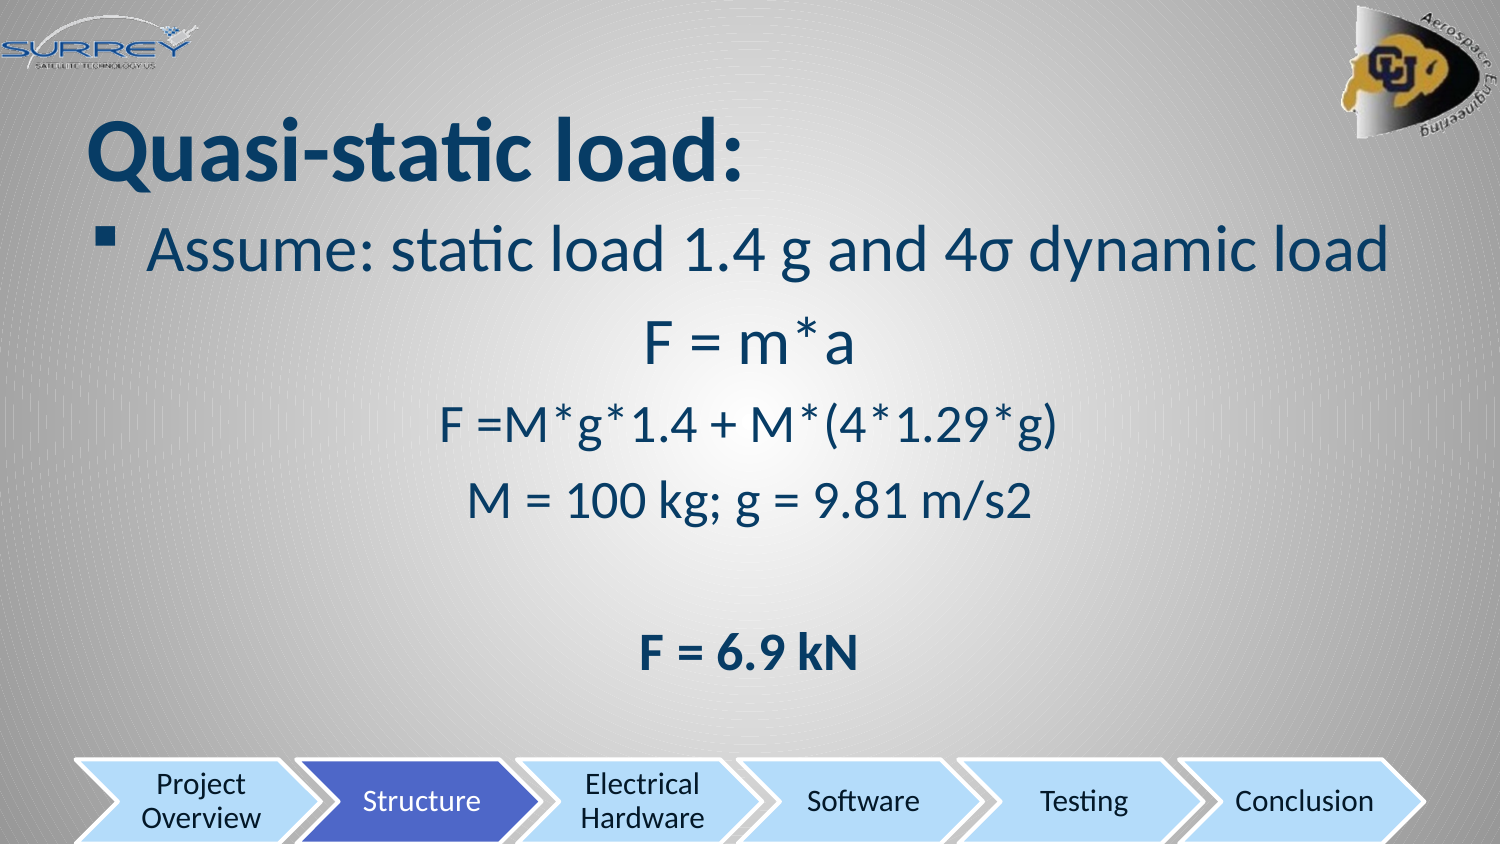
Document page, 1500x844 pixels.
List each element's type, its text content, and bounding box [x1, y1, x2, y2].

picture [0, 0, 201, 120]
title Quasi-static load: [70, 75, 1421, 216]
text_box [74, 759, 1426, 844]
list Assume: static load 1.4 g and 4σ dynamic load F = m*a F =M*g*1.4 + M*(4*1.29*g) M = 100 kg; g = 9.81 m/s2 F = 6.9 kN [75, 196, 1425, 722]
picture [1341, 0, 1500, 151]
